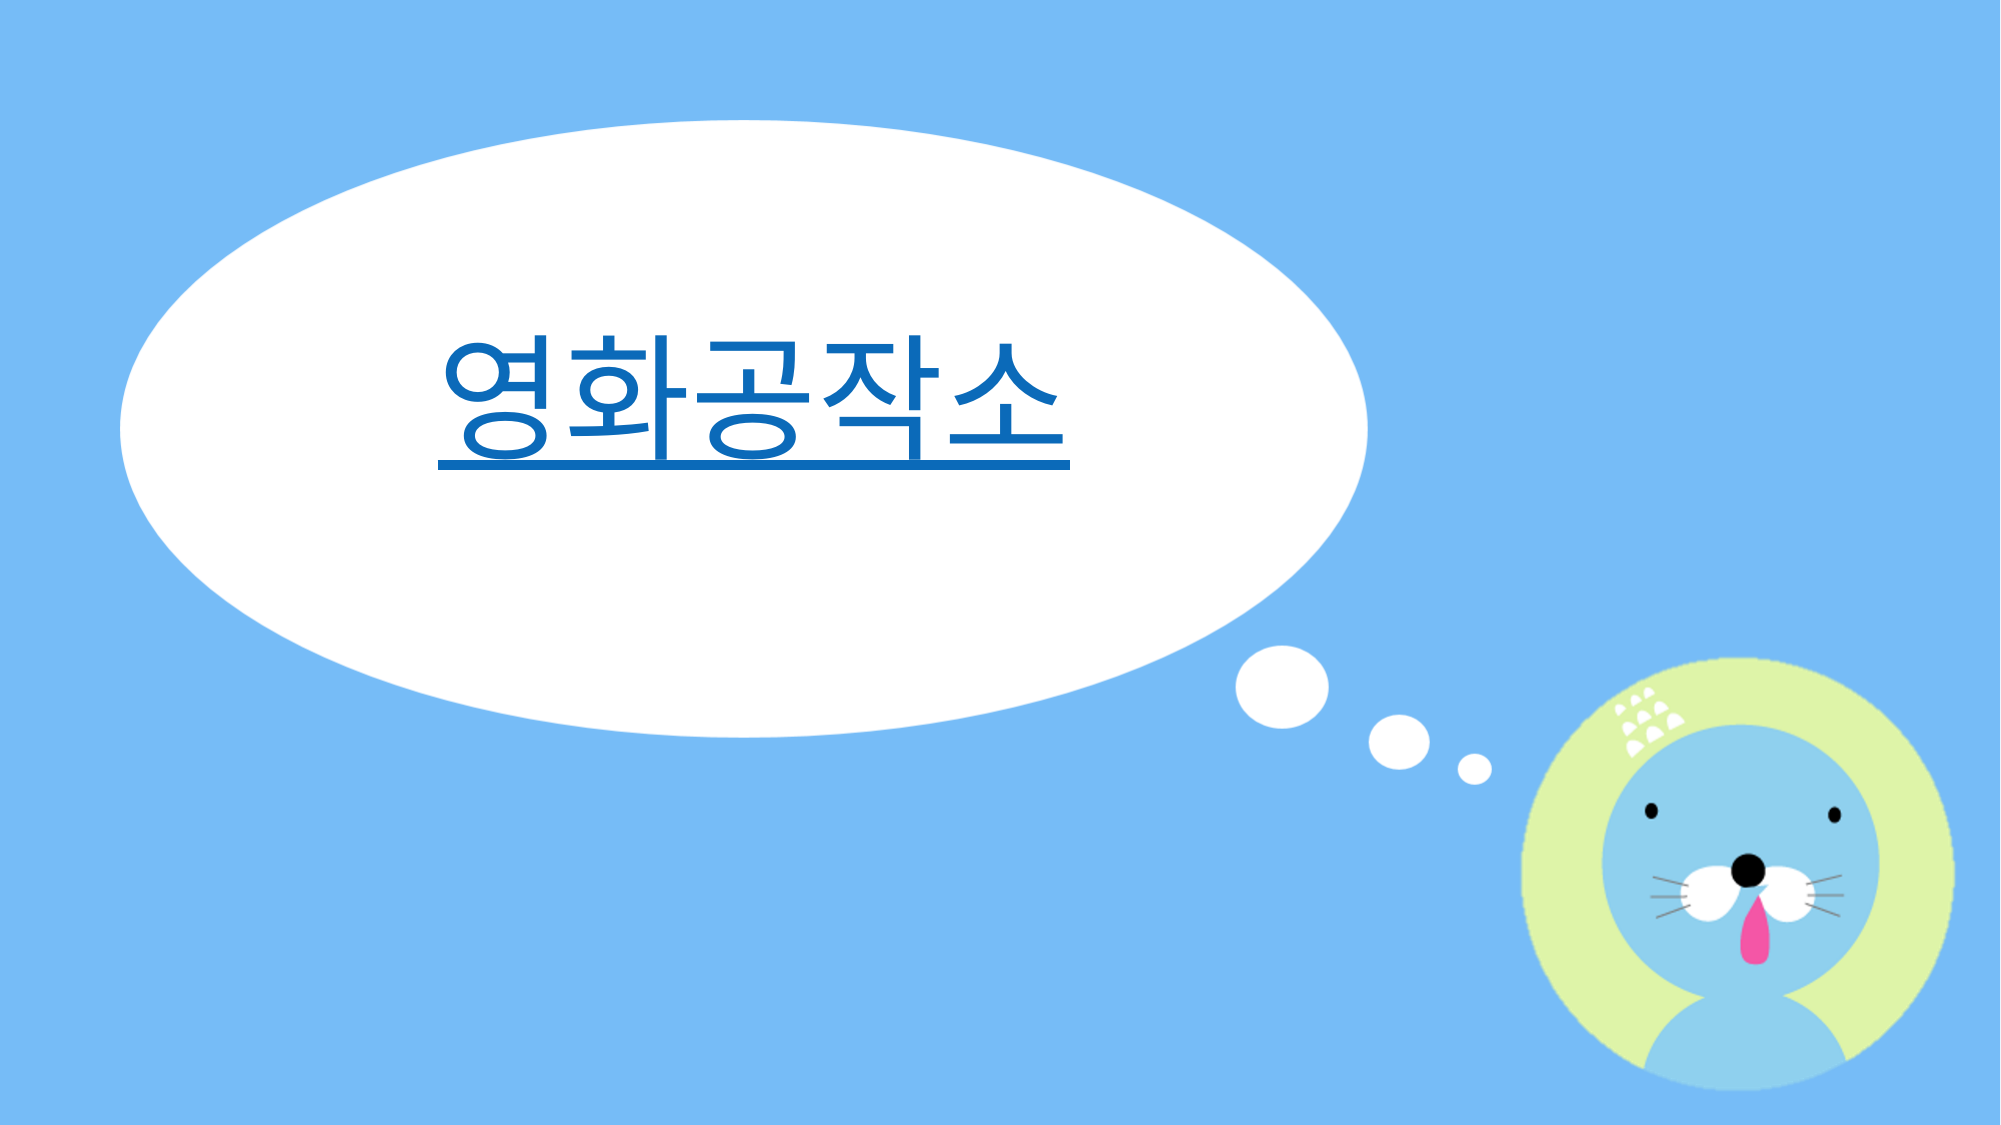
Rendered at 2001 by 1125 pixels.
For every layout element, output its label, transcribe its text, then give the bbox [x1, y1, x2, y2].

text_box 영화공작소 [176, 305, 1332, 485]
picture [0, 0, 2001, 1125]
